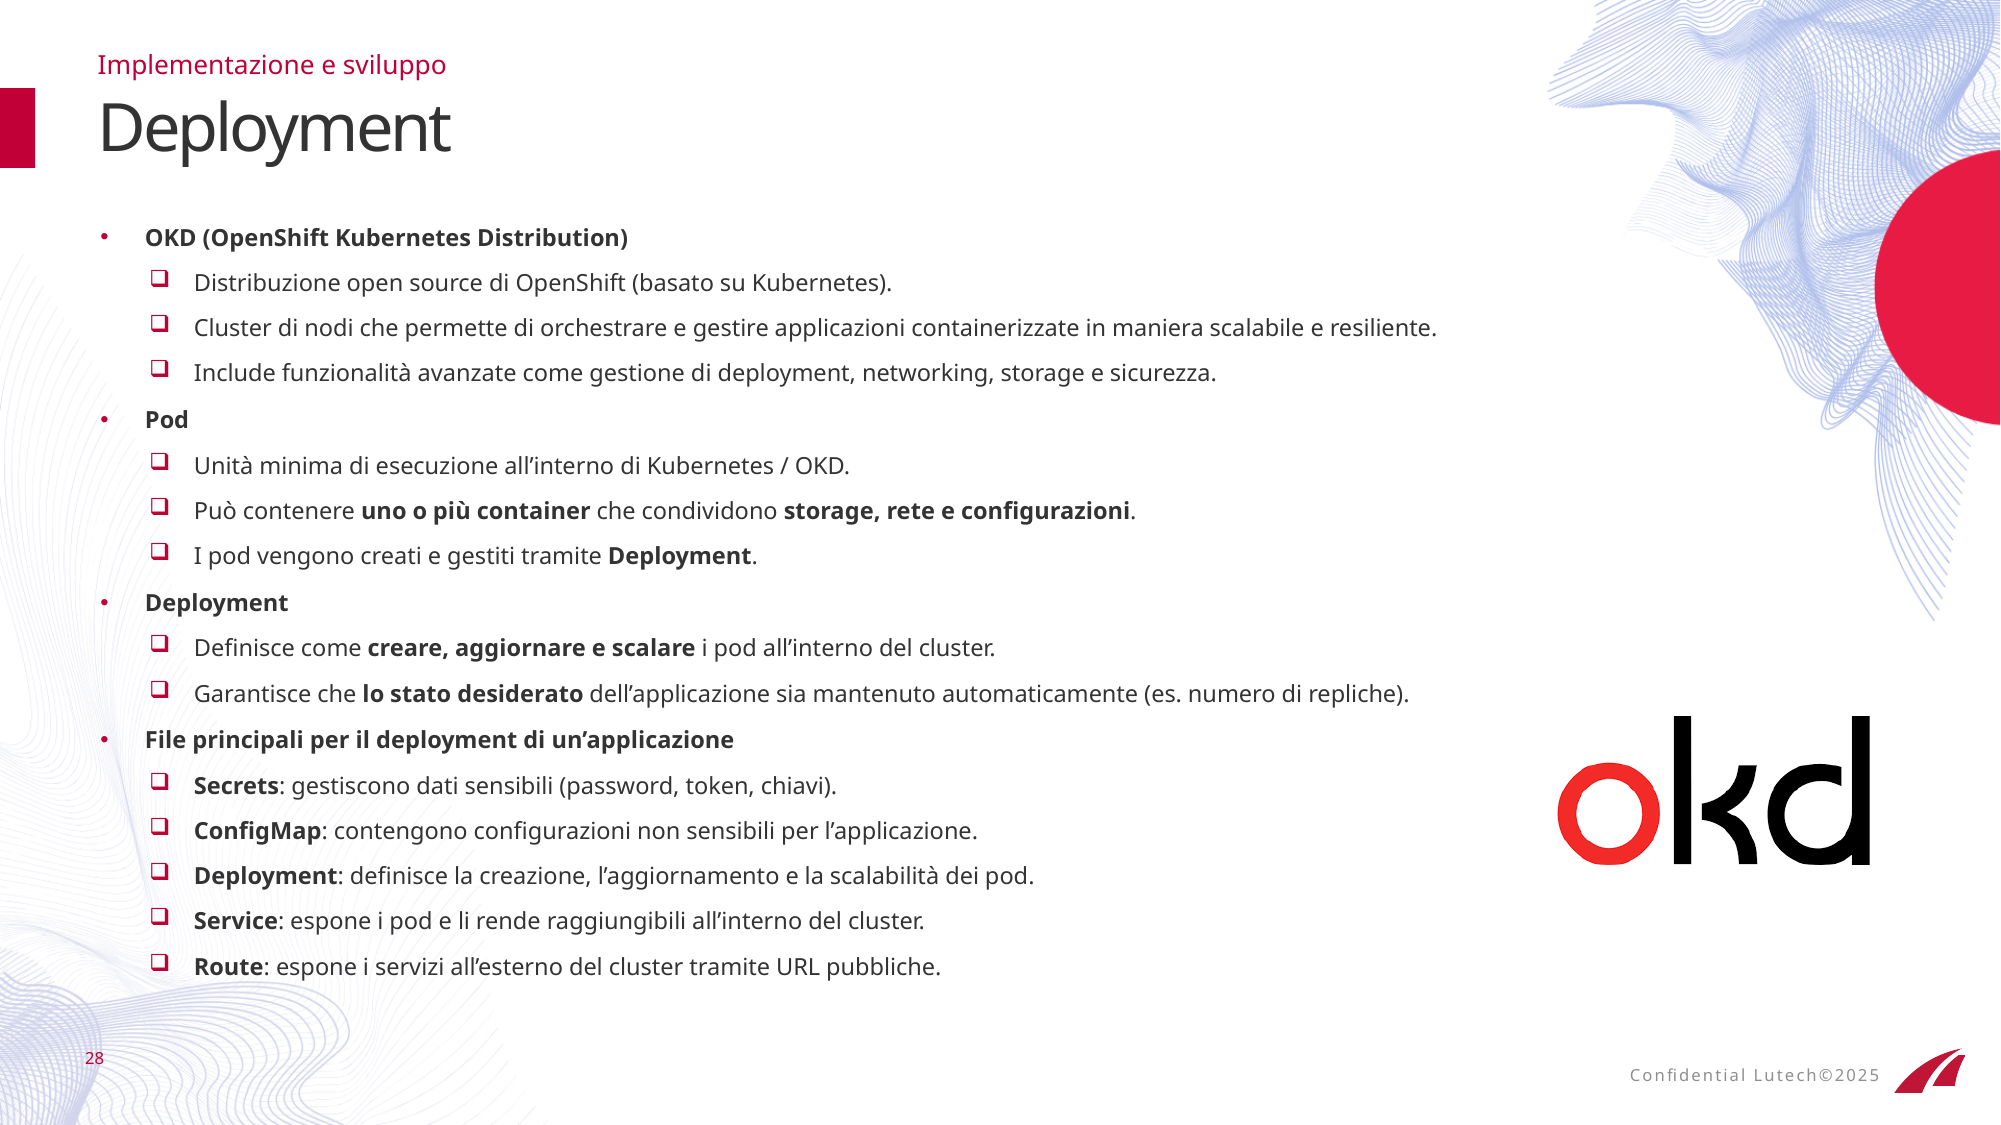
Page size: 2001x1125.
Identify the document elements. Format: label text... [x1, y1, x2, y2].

list OKD (OpenShift Kubernetes Distribution) Distribuzione open source di OpenShift (basato su Kubernetes). Cluster di nodi che permette di orchestrare e gestire applicazioni containerizzate in maniera scalabile e resiliente. Include funzionalità avanzate come gestione di deployment, networking, storage e sicurezza. Pod Unità minima di esecuzione all’interno di Kubernetes / OKD. Può contenere uno o più container che condividono storage, rete e configurazioni. I pod vengono creati e gestiti tramite Deployment. Deployment Definisce come creare, aggiornare e scalare i pod all’interno del cluster. Garantisce che lo stato desiderato dell’applicazione sia mantenuto automaticamente (es. numero di repliche). File principali per il deployment di un’applicazione Secrets: gestiscono dati sensibili (password, token, chiavi). ConfigMap: contengono configurazioni non sensibili per l’applicazione. Deployment: definisce la creazione, l’aggiornamento e la scalabilità dei pod. Service: espone i pod e li rende raggiungibili all’interno del cluster. Route: espone i servizi all’esterno del cluster tramite URL pubbliche. [100, 214, 1757, 982]
title Deployment [97, 85, 1916, 165]
picture [0, 0, 2001, 1125]
list Implementazione e sviluppo [97, 32, 1916, 80]
